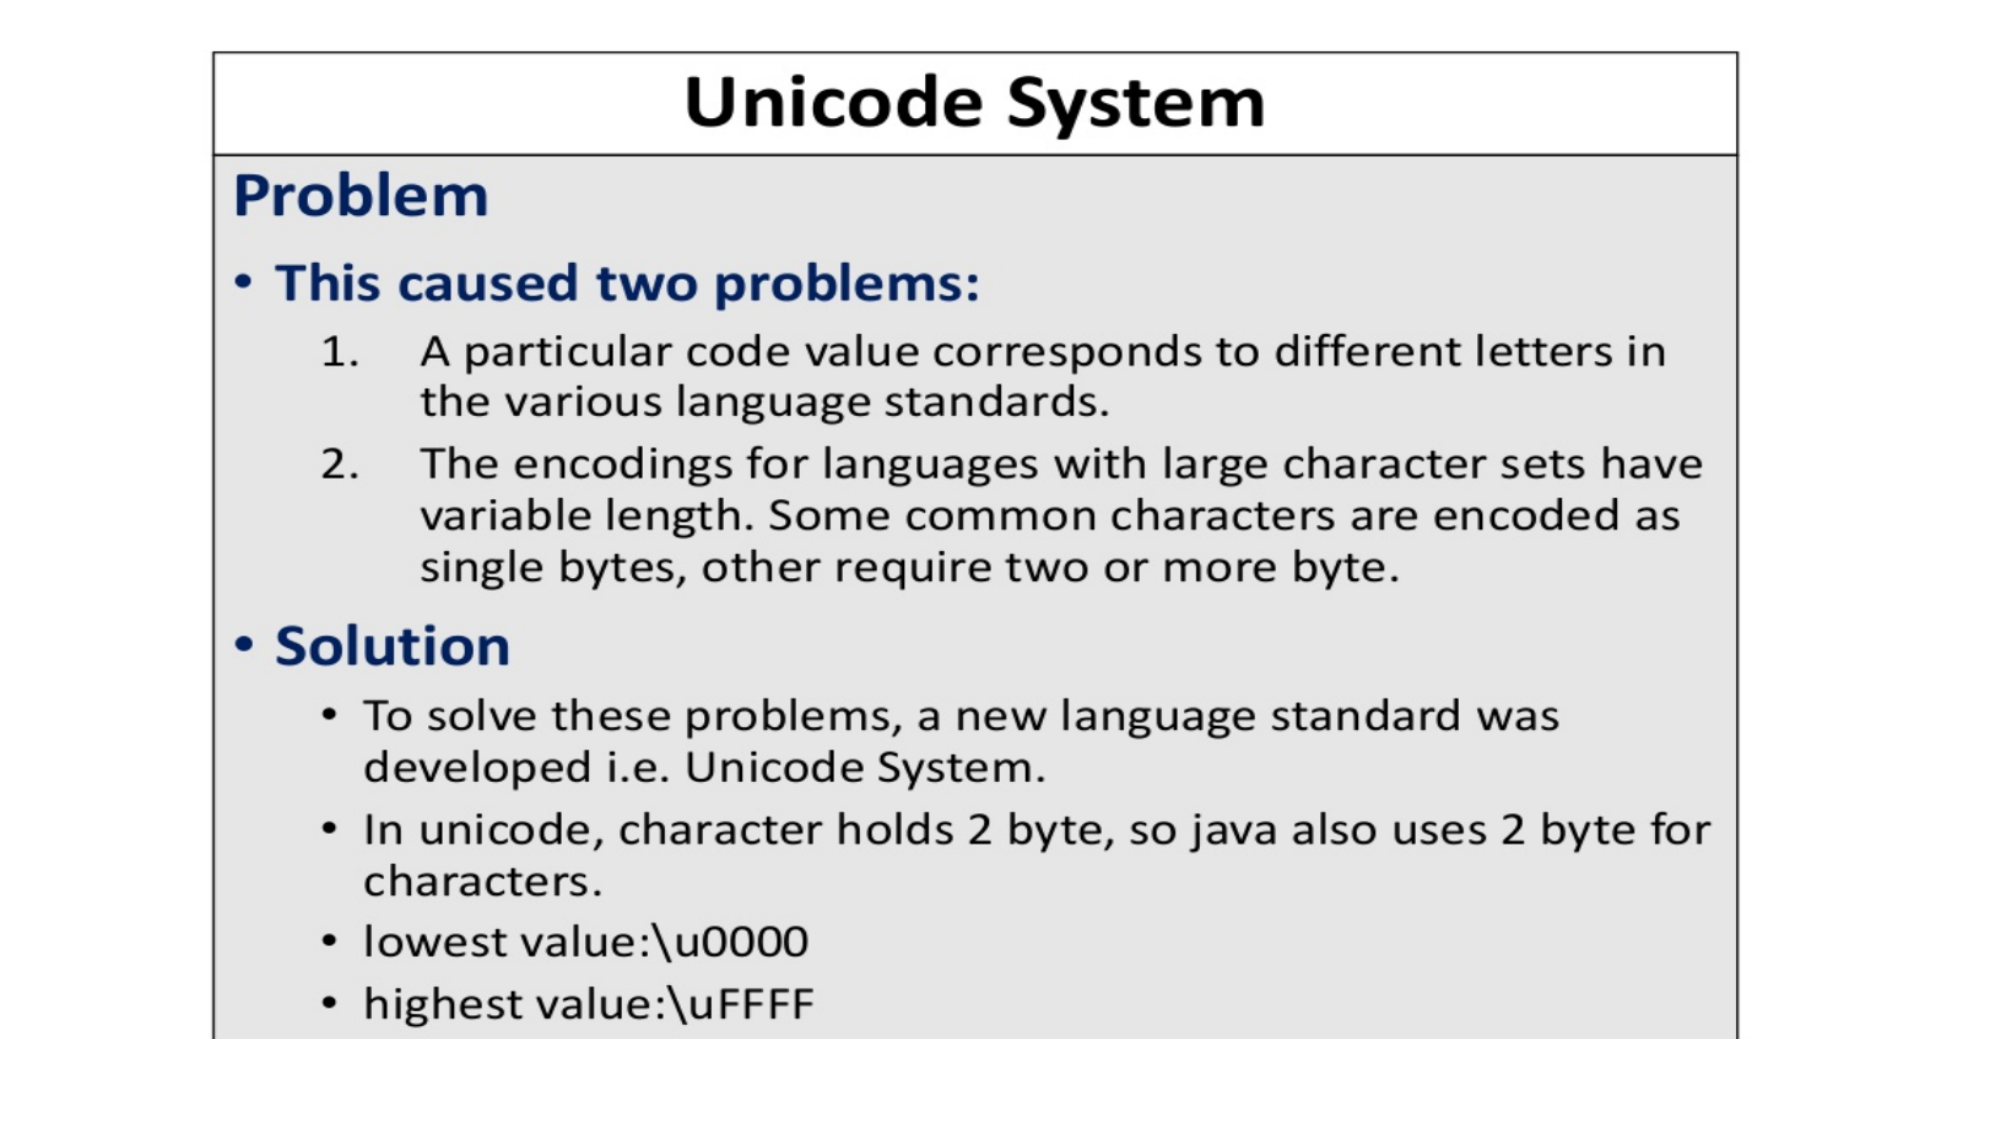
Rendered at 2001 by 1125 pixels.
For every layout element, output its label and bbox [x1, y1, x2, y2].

picture [189, 49, 1773, 1040]
